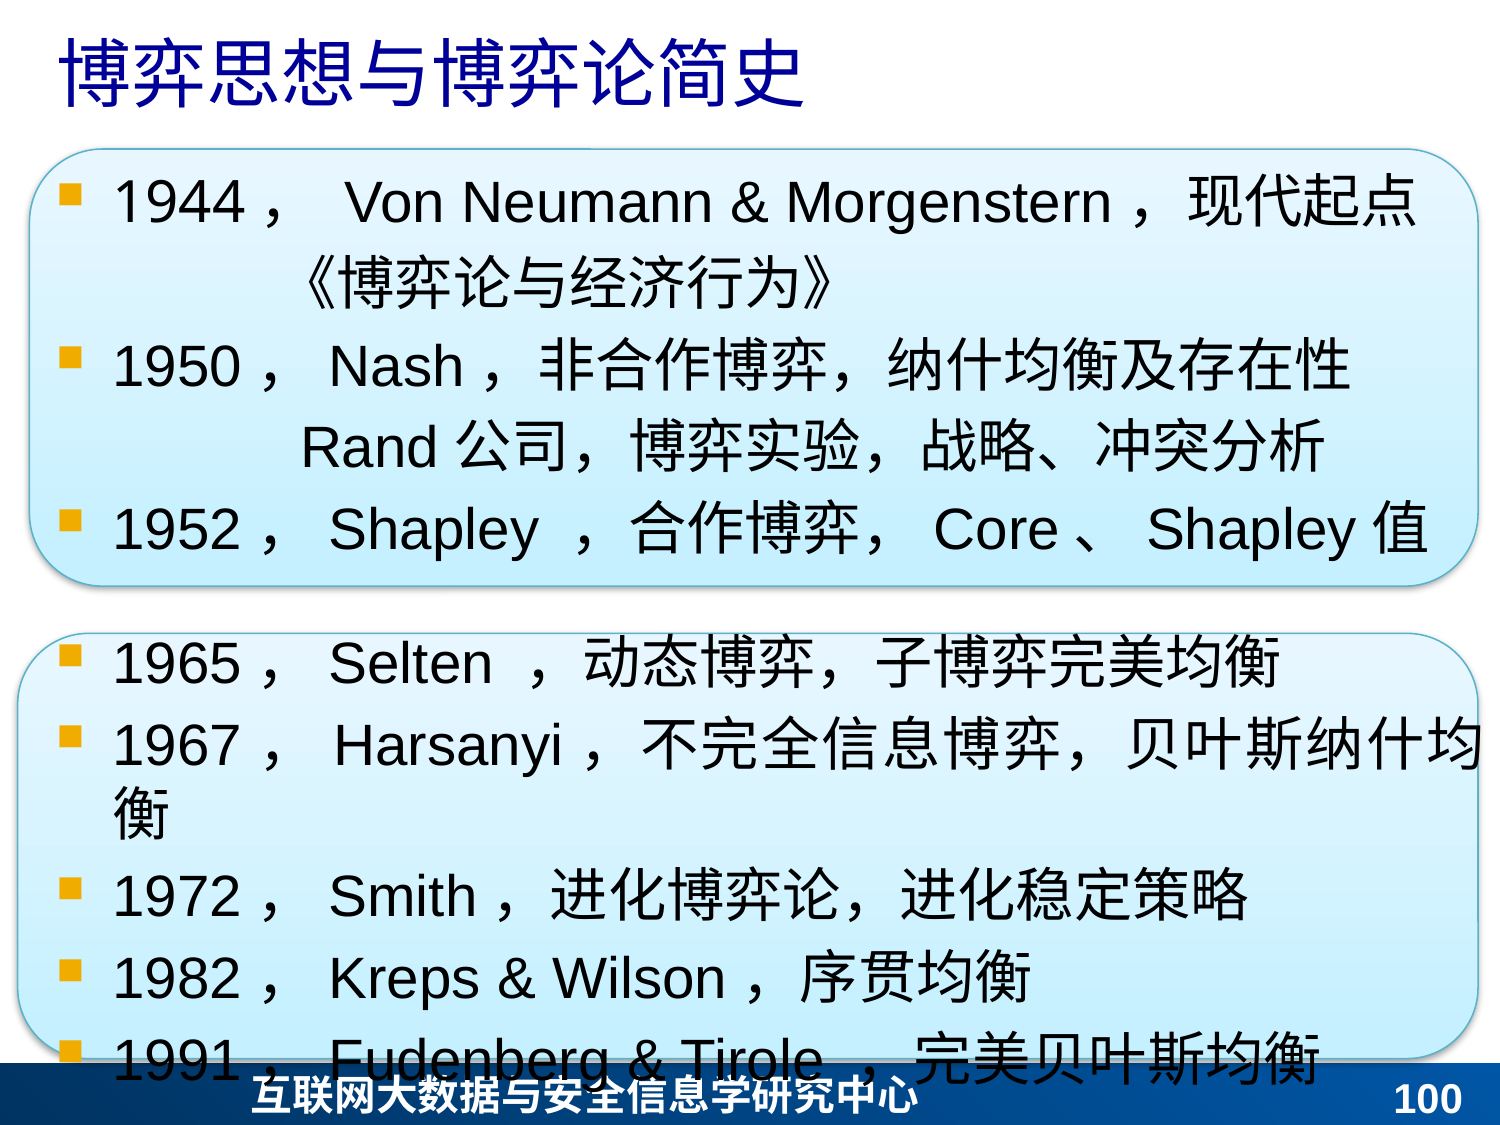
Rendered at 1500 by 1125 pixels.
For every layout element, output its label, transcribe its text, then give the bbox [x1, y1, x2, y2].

slide_number 99 [1127, 1063, 1479, 1125]
text_box [16, 632, 1479, 1060]
text_box [28, 181, 1479, 587]
list 1944， Von Neumann & Morgenstern，现代起点 《博弈论与经济行为》 1950，Nash，非合作博弈，纳什均衡及存在性 Rand公司，博弈实验，战略、冲突分析 1952，Shapley ，合作博弈，Core、Shapley值 1965，Selten ，动态博弈，子博弈完美均衡 1967，Harsanyi，不完全信息博弈，贝叶斯纳什均衡 1972，Smith，进化博弈论，进化稳定策略 1982，Kreps & Wilson，序贯均衡 1991，Fudenberg & Tirole ，完美贝叶斯均衡 [41, 156, 1500, 504]
title 博弈思想与博弈论简史 [41, 19, 1500, 138]
text_box [69, 148, 1438, 156]
